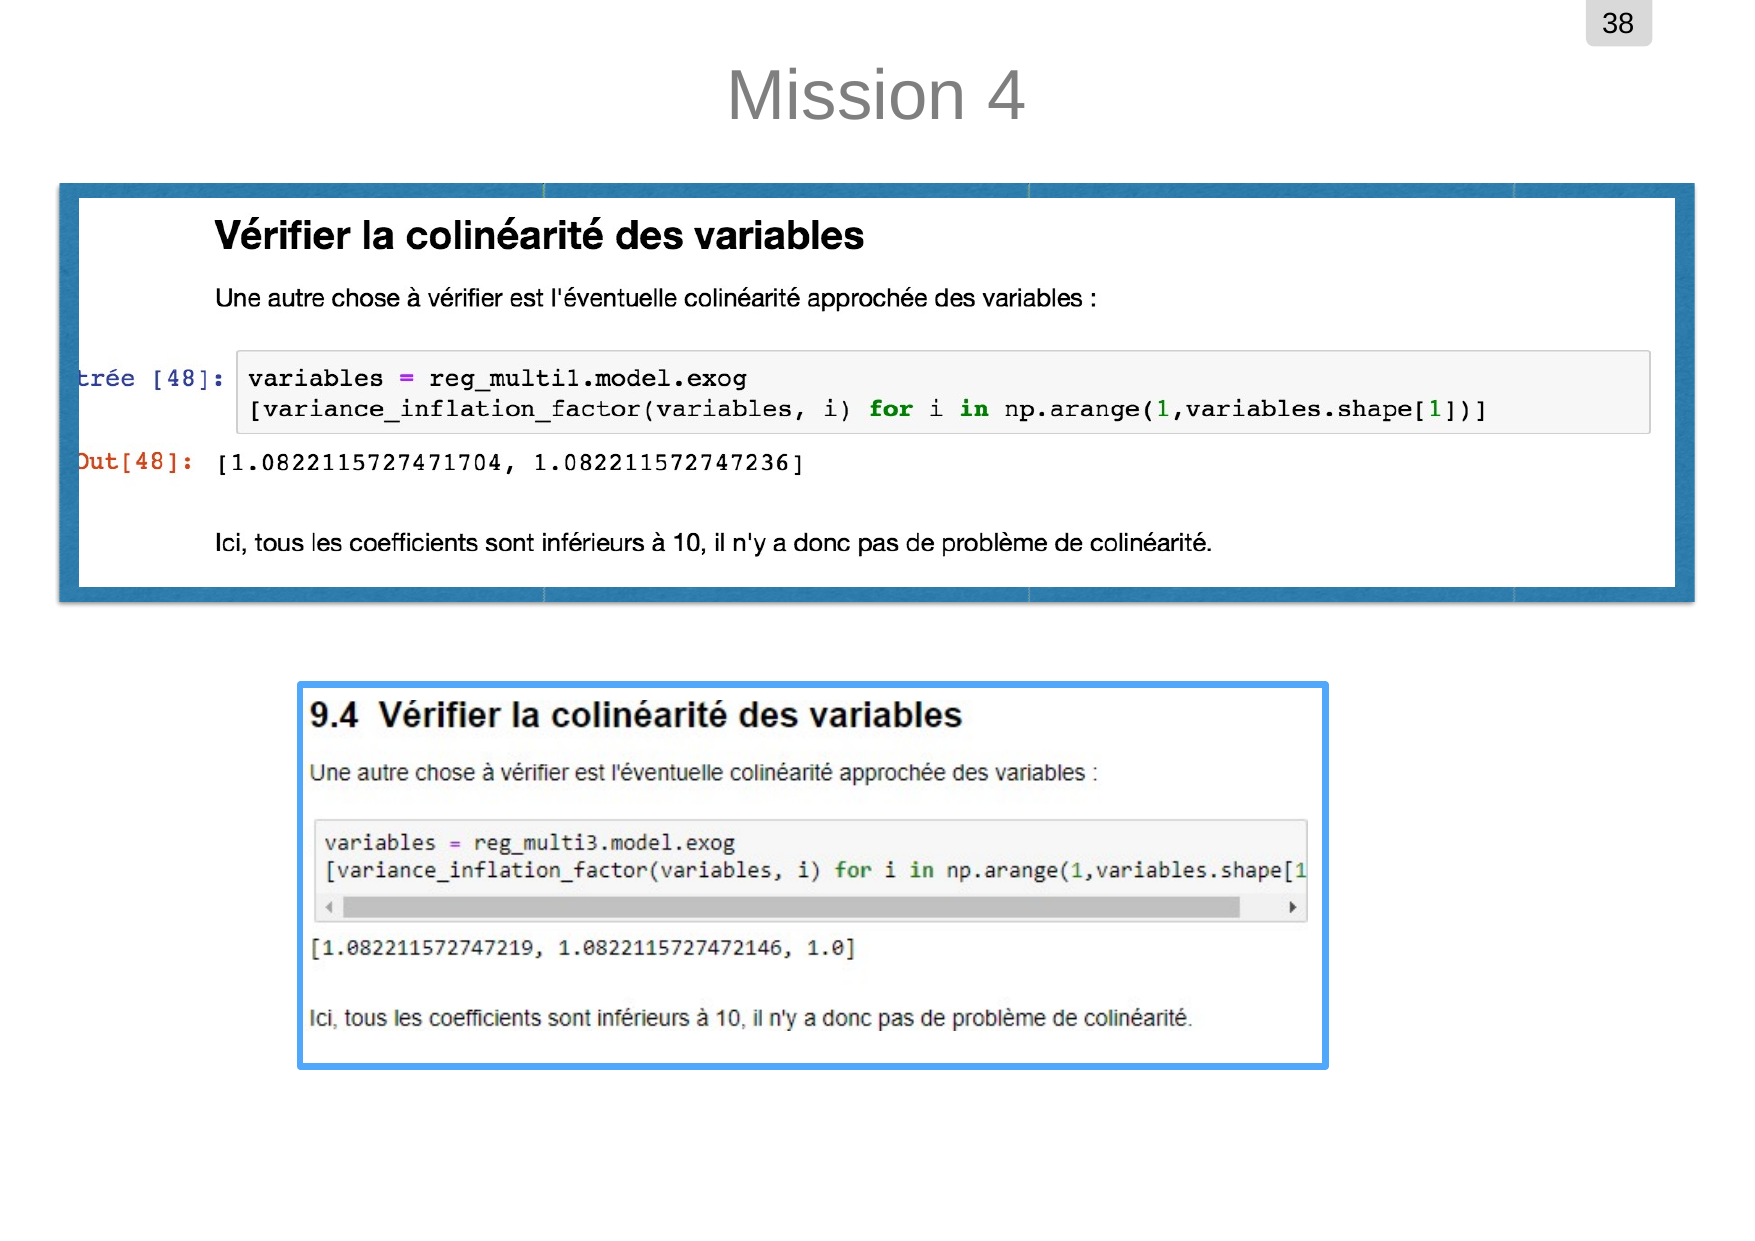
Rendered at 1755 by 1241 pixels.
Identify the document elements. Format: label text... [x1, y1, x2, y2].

text_box [300, 684, 1326, 1067]
text_box [59, 183, 1695, 602]
text_box [79, 198, 1675, 587]
title Mission 4 [724, 45, 1030, 182]
text_box 38 [1599, 2, 1637, 40]
text_box [54, 182, 1700, 610]
